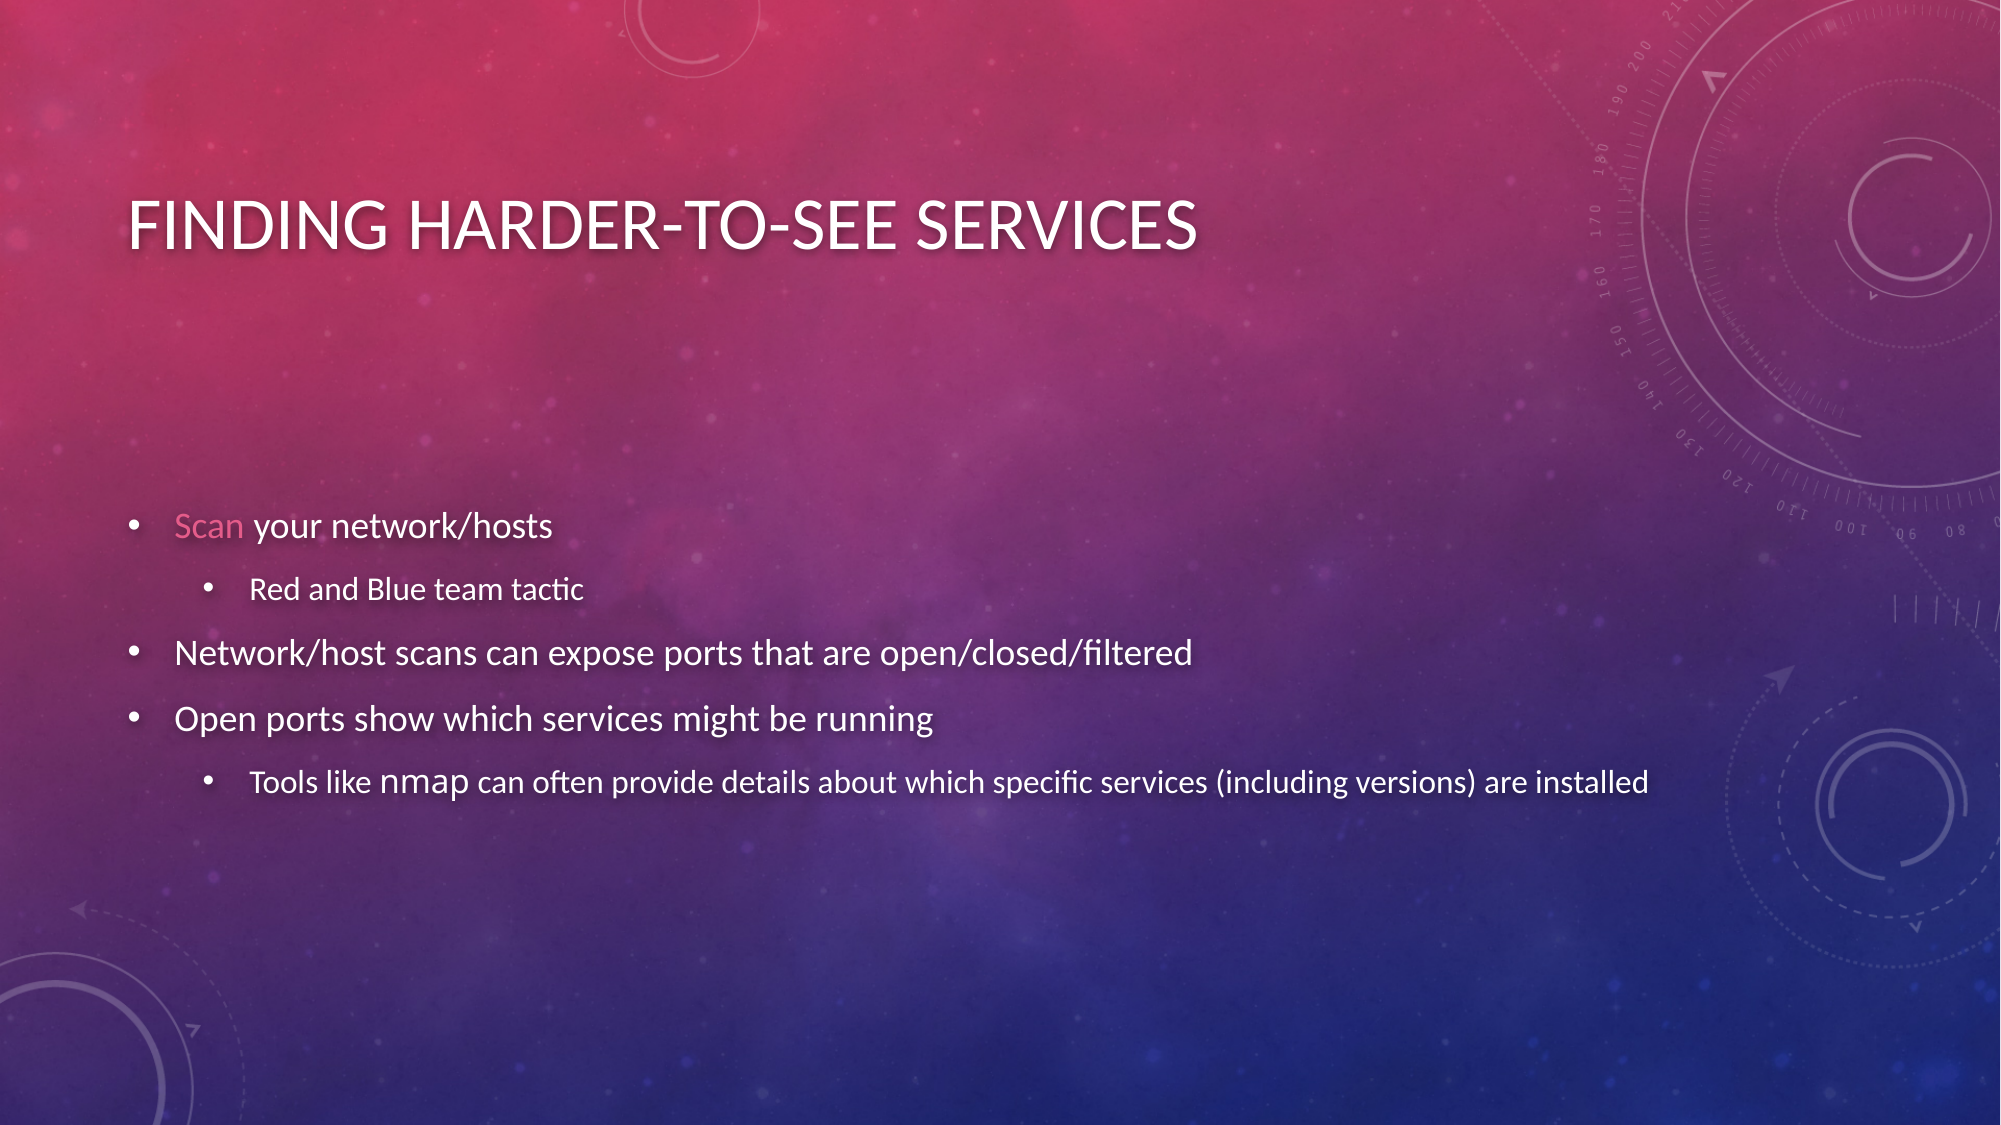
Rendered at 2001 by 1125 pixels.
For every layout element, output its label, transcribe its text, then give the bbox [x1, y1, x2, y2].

list Scan your network/hosts Red and Blue team tactic Network/host scans can expose ports that are open/closed/filtered Open ports show which services might be running Tools like nmap can often provide details about which specific services (including versions) are installed [112, 351, 1775, 950]
picture [0, 0, 2001, 1125]
title FINDING HARDER-TO-SEE SERVICES [112, 99, 1579, 339]
